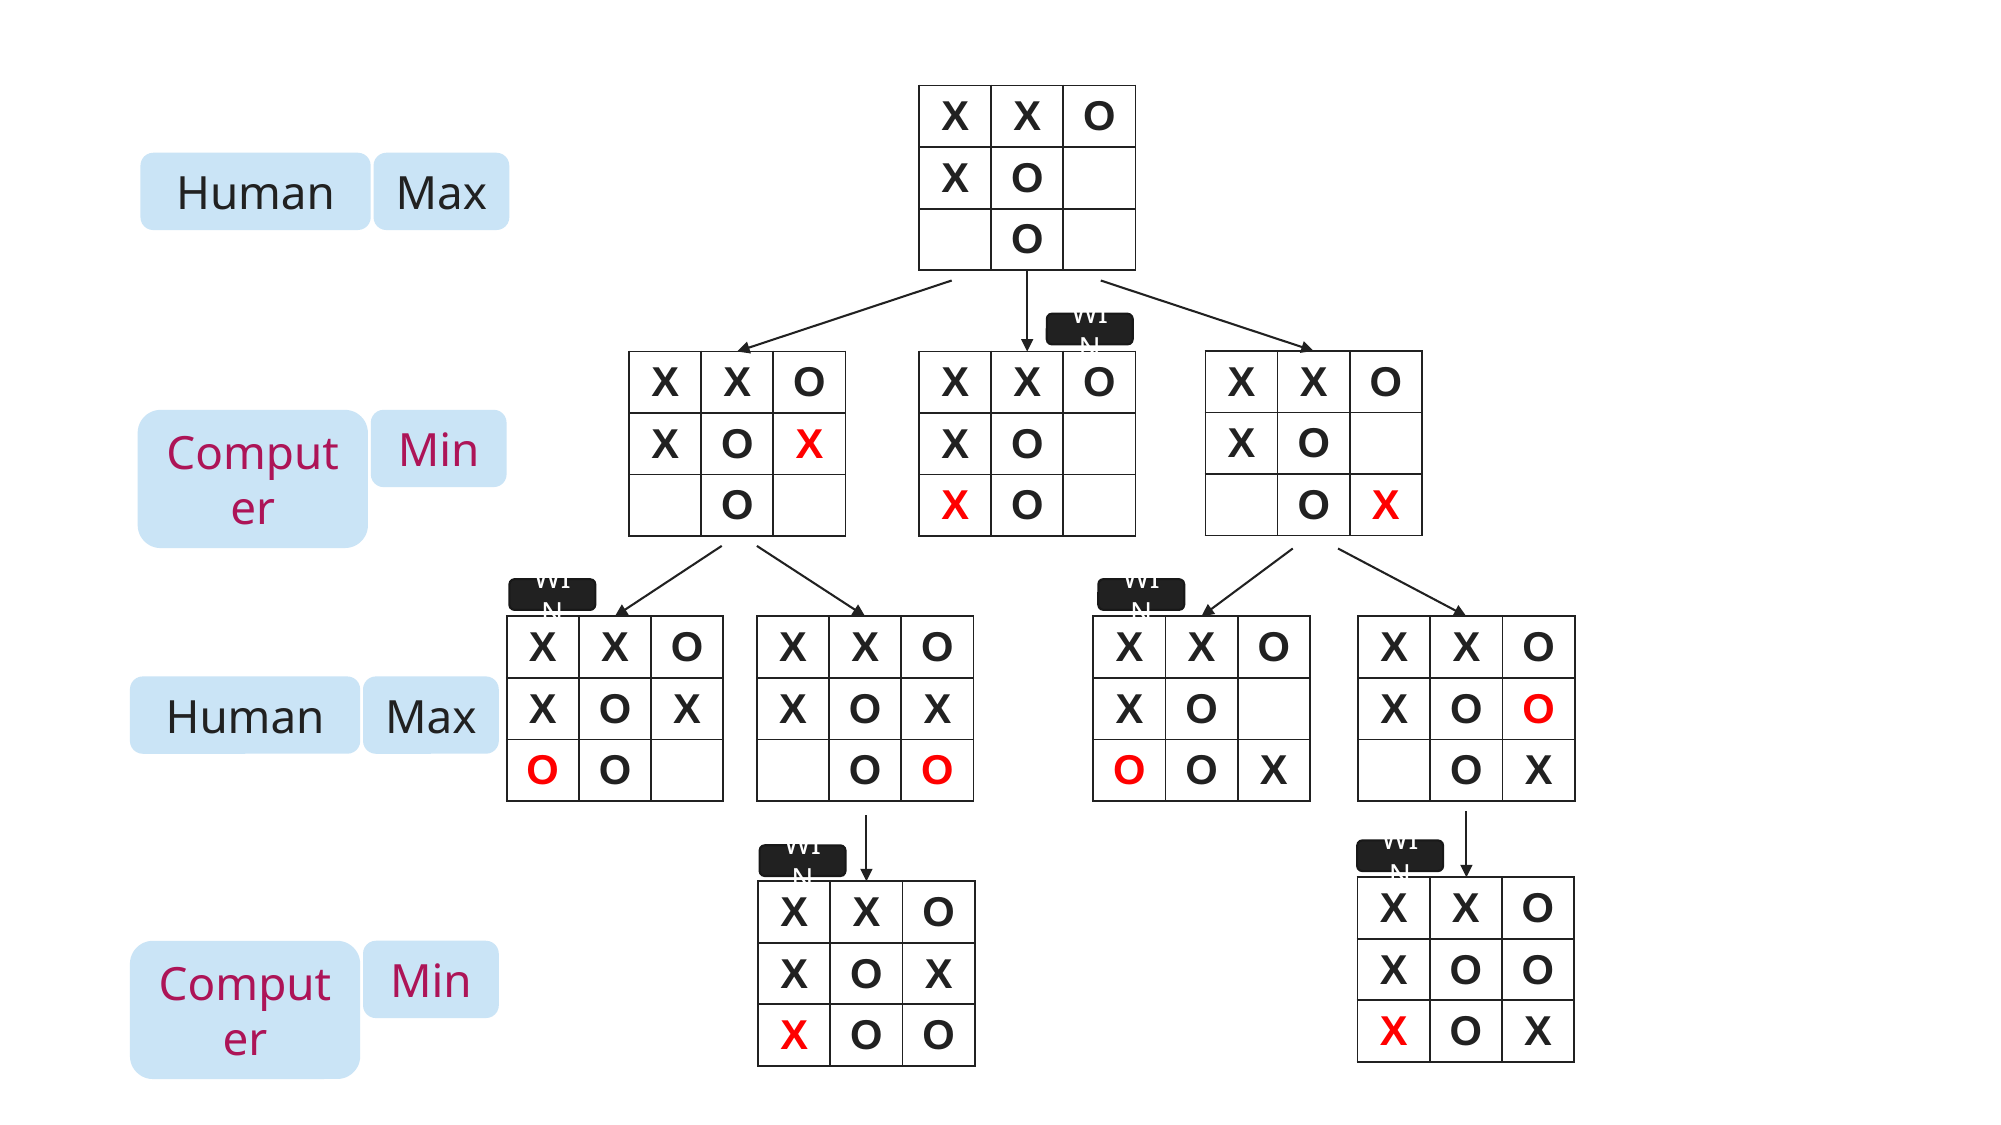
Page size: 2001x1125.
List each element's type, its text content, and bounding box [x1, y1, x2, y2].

table_cell O [508, 740, 578, 800]
table_cell O [580, 679, 650, 739]
table_cell [1064, 414, 1135, 474]
table_header X [992, 86, 1062, 146]
table_cell X [920, 475, 990, 535]
table_cell [920, 210, 990, 269]
table_cell X [508, 679, 578, 739]
table_cell O [1503, 940, 1573, 999]
text_box Computer [129, 940, 361, 1080]
table_cell O [992, 414, 1062, 474]
table_cell X [1206, 413, 1277, 473]
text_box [614, 545, 722, 617]
text_box Human [140, 152, 371, 231]
table_cell O [830, 679, 900, 739]
table_cell O [831, 944, 902, 1003]
text_box WIN [1097, 578, 1186, 611]
table_cell X [1503, 1001, 1573, 1061]
table_header X [759, 882, 829, 942]
table_header O [902, 617, 973, 677]
table_cell X [920, 148, 990, 208]
table_header X [831, 882, 902, 942]
table_header X [758, 617, 828, 677]
table_header O [1064, 352, 1135, 412]
table_cell X [759, 944, 829, 1003]
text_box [1100, 280, 1314, 351]
table_cell X [774, 414, 845, 474]
table_header X [580, 617, 650, 677]
table_cell X [758, 679, 828, 739]
table_cell O [1166, 679, 1237, 739]
table_cell X [920, 414, 990, 474]
table_cell [1351, 413, 1421, 473]
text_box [756, 545, 866, 617]
table_header X [1431, 617, 1502, 677]
table_header X [508, 617, 578, 677]
table_cell O [1094, 740, 1165, 800]
table_header X [992, 352, 1062, 412]
table_cell O [903, 1005, 974, 1065]
text_box WIN [508, 578, 597, 611]
table_header O [774, 352, 845, 412]
table_cell O [1431, 940, 1501, 999]
text_box WIN [758, 844, 847, 878]
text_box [1201, 548, 1293, 617]
table_cell [1206, 475, 1277, 535]
table_cell O [1431, 740, 1502, 800]
table_cell [1239, 679, 1309, 739]
table_cell [1064, 148, 1135, 208]
table_cell X [759, 1005, 829, 1065]
table_header O [1239, 617, 1309, 677]
text_box Computer [137, 409, 368, 549]
table_header O [1064, 86, 1135, 146]
table_cell X [630, 414, 700, 474]
table_cell O [992, 210, 1062, 269]
table_header X [1206, 352, 1277, 412]
table_header X [1359, 617, 1429, 677]
table_header X [1278, 352, 1349, 412]
table_cell X [902, 679, 973, 739]
table_header X [830, 617, 900, 677]
text_box WIN [1356, 839, 1445, 873]
table_cell O [580, 740, 650, 800]
table_cell O [831, 1005, 902, 1065]
table_cell O [1278, 413, 1349, 473]
text_box Human [129, 676, 361, 754]
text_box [737, 280, 952, 352]
table_header X [1358, 878, 1429, 938]
table_header O [1503, 878, 1573, 938]
text_box Max [363, 676, 499, 754]
table_cell [652, 740, 722, 800]
table_header O [652, 617, 722, 677]
table_cell [1359, 740, 1429, 800]
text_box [1337, 548, 1467, 617]
table_cell [1064, 475, 1135, 535]
table_cell O [1278, 475, 1349, 535]
text_box Min [370, 409, 507, 488]
table_cell O [992, 148, 1062, 208]
table_cell [758, 740, 828, 800]
table_header O [1503, 617, 1574, 677]
text_box Min [363, 940, 499, 1019]
table_header X [920, 86, 990, 146]
table_cell [1064, 210, 1135, 269]
table_cell X [1359, 679, 1429, 739]
table_header X [702, 352, 772, 412]
table_cell O [902, 740, 973, 800]
table_cell X [1358, 940, 1429, 999]
table_cell [630, 475, 700, 535]
table_header O [903, 882, 974, 942]
table_header X [1166, 617, 1237, 677]
table_cell X [1503, 740, 1574, 800]
table_cell O [830, 740, 900, 800]
table_cell O [1166, 740, 1237, 800]
table_header X [1094, 617, 1165, 677]
table_header X [920, 352, 990, 412]
text_box WIN [1045, 312, 1100, 346]
table_cell X [1239, 740, 1309, 800]
table_cell X [1358, 1001, 1429, 1061]
text_box Max [373, 152, 510, 231]
table_cell O [1431, 1001, 1501, 1061]
table_cell O [702, 414, 772, 474]
table_cell O [702, 475, 772, 535]
table_header O [1351, 352, 1421, 412]
table_cell O [1431, 679, 1502, 739]
table_header X [1431, 878, 1501, 938]
table_cell X [652, 679, 722, 739]
table_cell X [1351, 475, 1421, 535]
table_cell O [1503, 679, 1574, 739]
table_cell X [1094, 679, 1165, 739]
table_cell X [903, 944, 974, 1003]
table_cell O [992, 475, 1062, 535]
table_header X [630, 352, 700, 412]
table_cell [774, 475, 845, 535]
